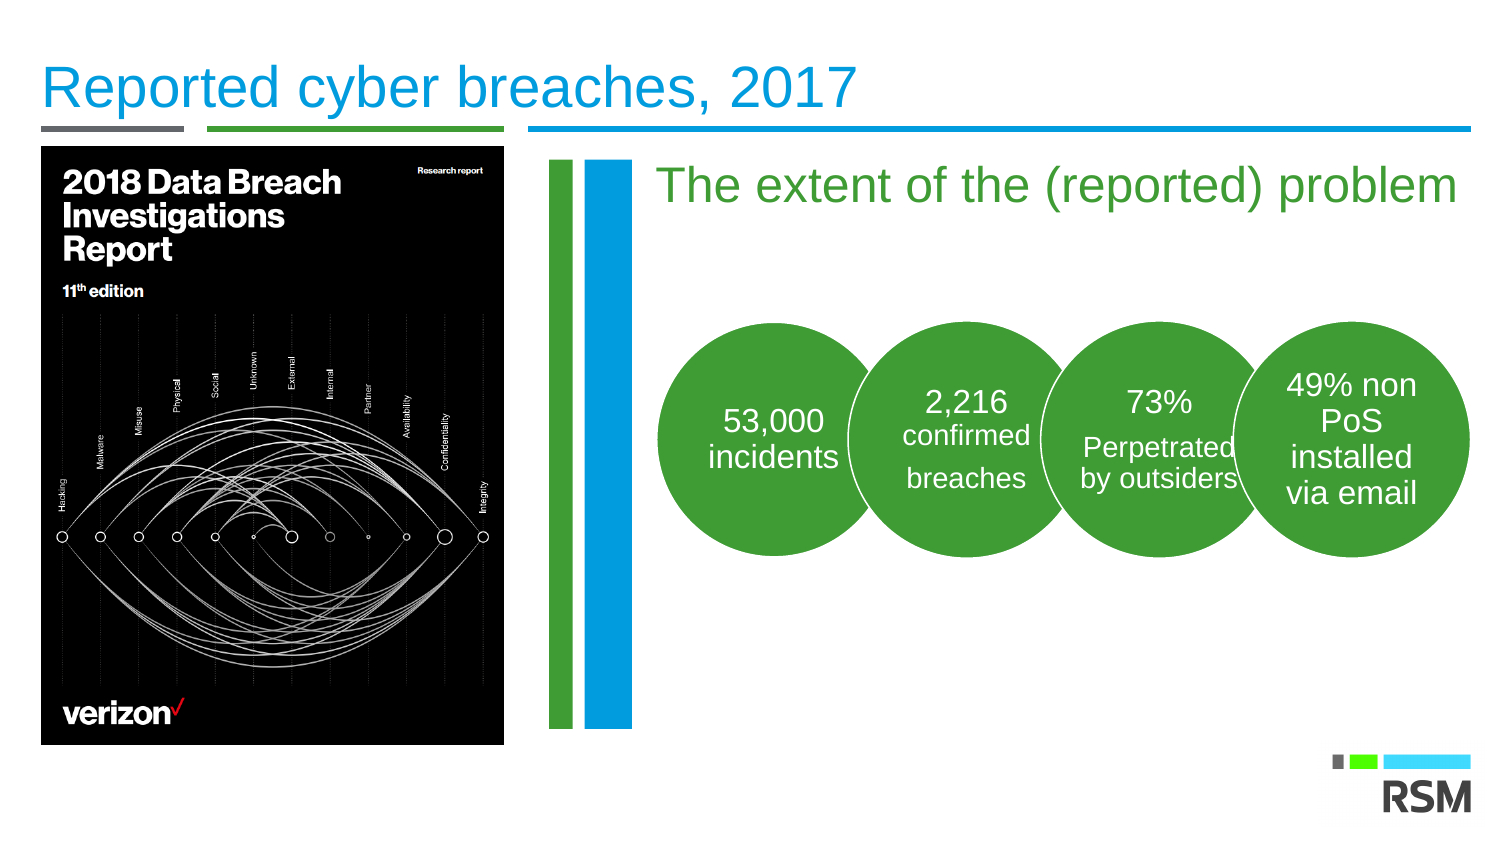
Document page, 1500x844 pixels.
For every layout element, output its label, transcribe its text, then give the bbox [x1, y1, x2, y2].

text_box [655, 320, 1471, 559]
list The extent of the (reported) problem [655, 159, 1471, 214]
title Reported cyber breaches, 2017 [41, 48, 1472, 119]
picture [1318, 740, 1485, 827]
picture [41, 146, 504, 745]
